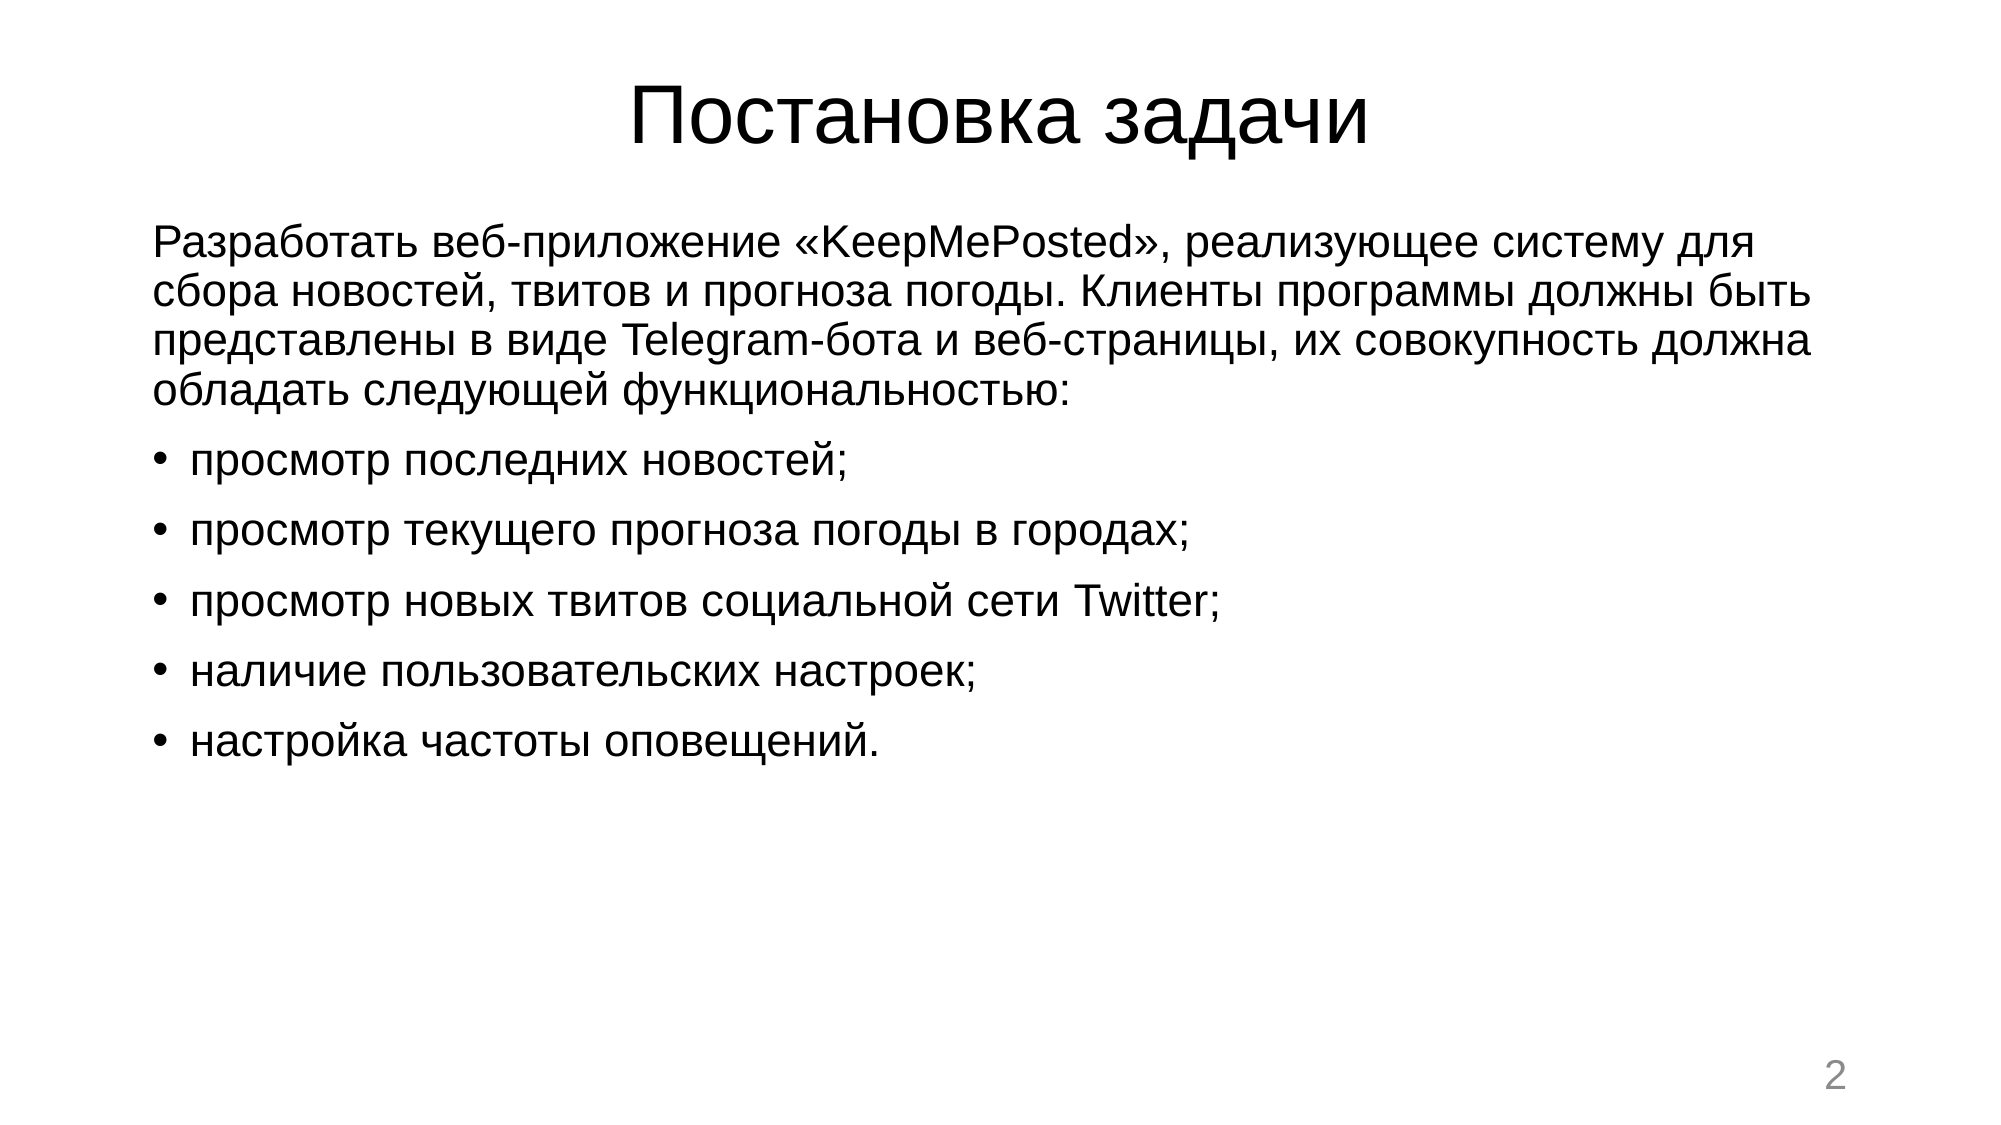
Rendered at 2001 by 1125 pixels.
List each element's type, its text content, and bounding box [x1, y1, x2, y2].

slide_number 2 [1412, 1042, 1863, 1103]
title Постановка задачи [137, 22, 1863, 210]
list Разработать веб-приложение «KeepMePosted», реализующее систему для сбора новостей, твитов и прогноза погоды. Клиенты программы должны быть представлены в виде Telegram-бота и веб-страницы, их совокупность должна обладать следующей функциональностью: просмотр последних новостей; просмотр текущего прогноза погоды в городах; просмотр новых твитов социальной сети Twitter; наличие пользовательских настроек; настройка частоты оповещений. [137, 210, 1863, 976]
